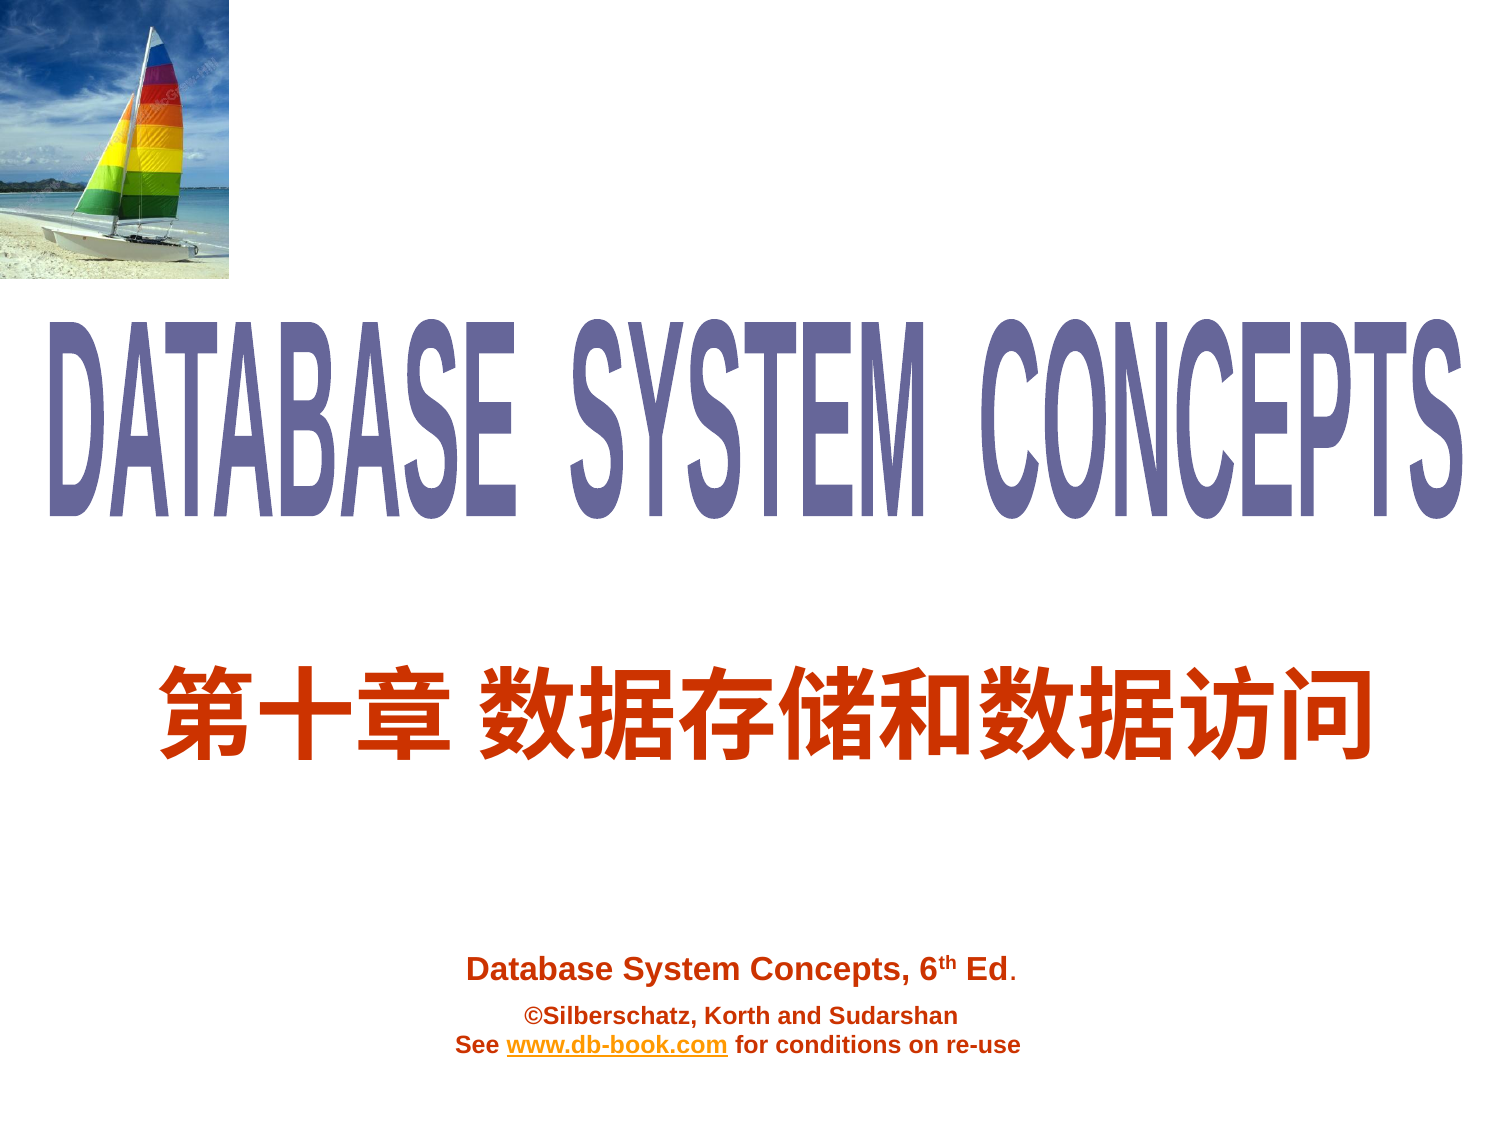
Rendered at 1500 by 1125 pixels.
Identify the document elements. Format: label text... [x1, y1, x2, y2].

text_box 第十章 数据存储和数据访问 [93, 591, 1440, 780]
picture [0, 0, 229, 279]
